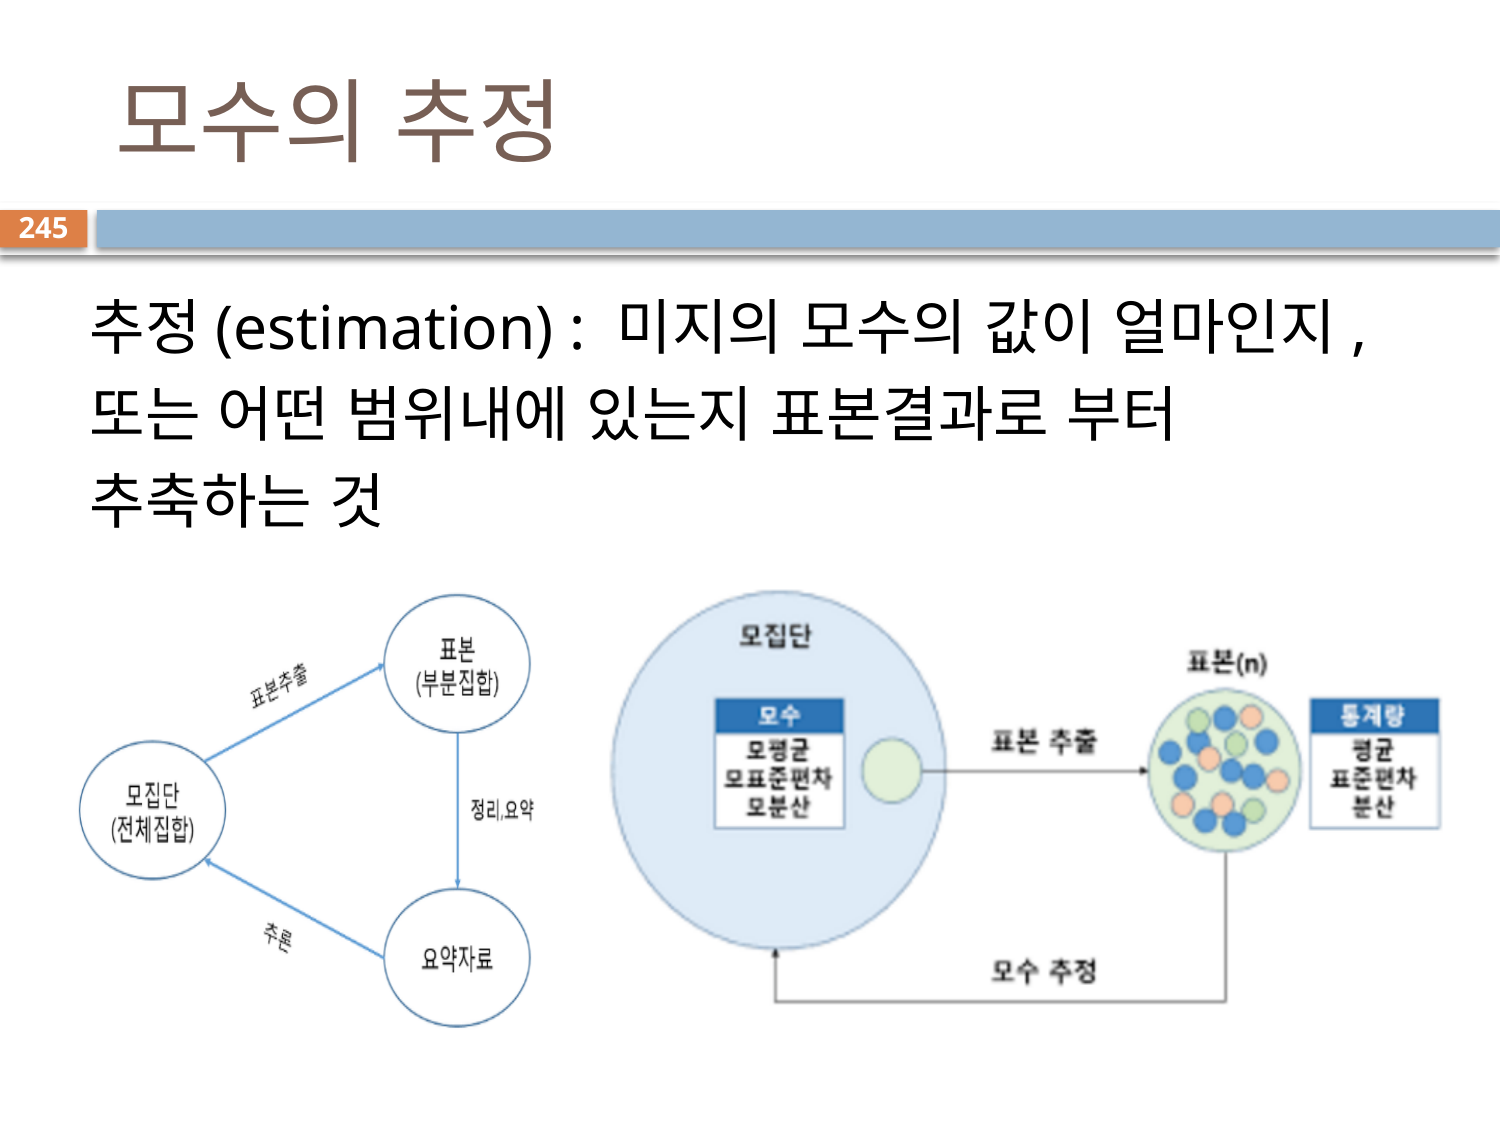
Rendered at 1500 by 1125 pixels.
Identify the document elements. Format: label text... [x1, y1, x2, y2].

picture [52, 573, 574, 1048]
title 모수의 추정 [100, 37, 1438, 200]
slide_number 245 [0, 208, 88, 249]
picture [607, 573, 1448, 1012]
list 추정(estimation) : 미지의 모수의 값이 얼마인지, 또는 어떤 범위내에 있는지 표본결과로 부터 추축하는 것 [75, 267, 1425, 1047]
